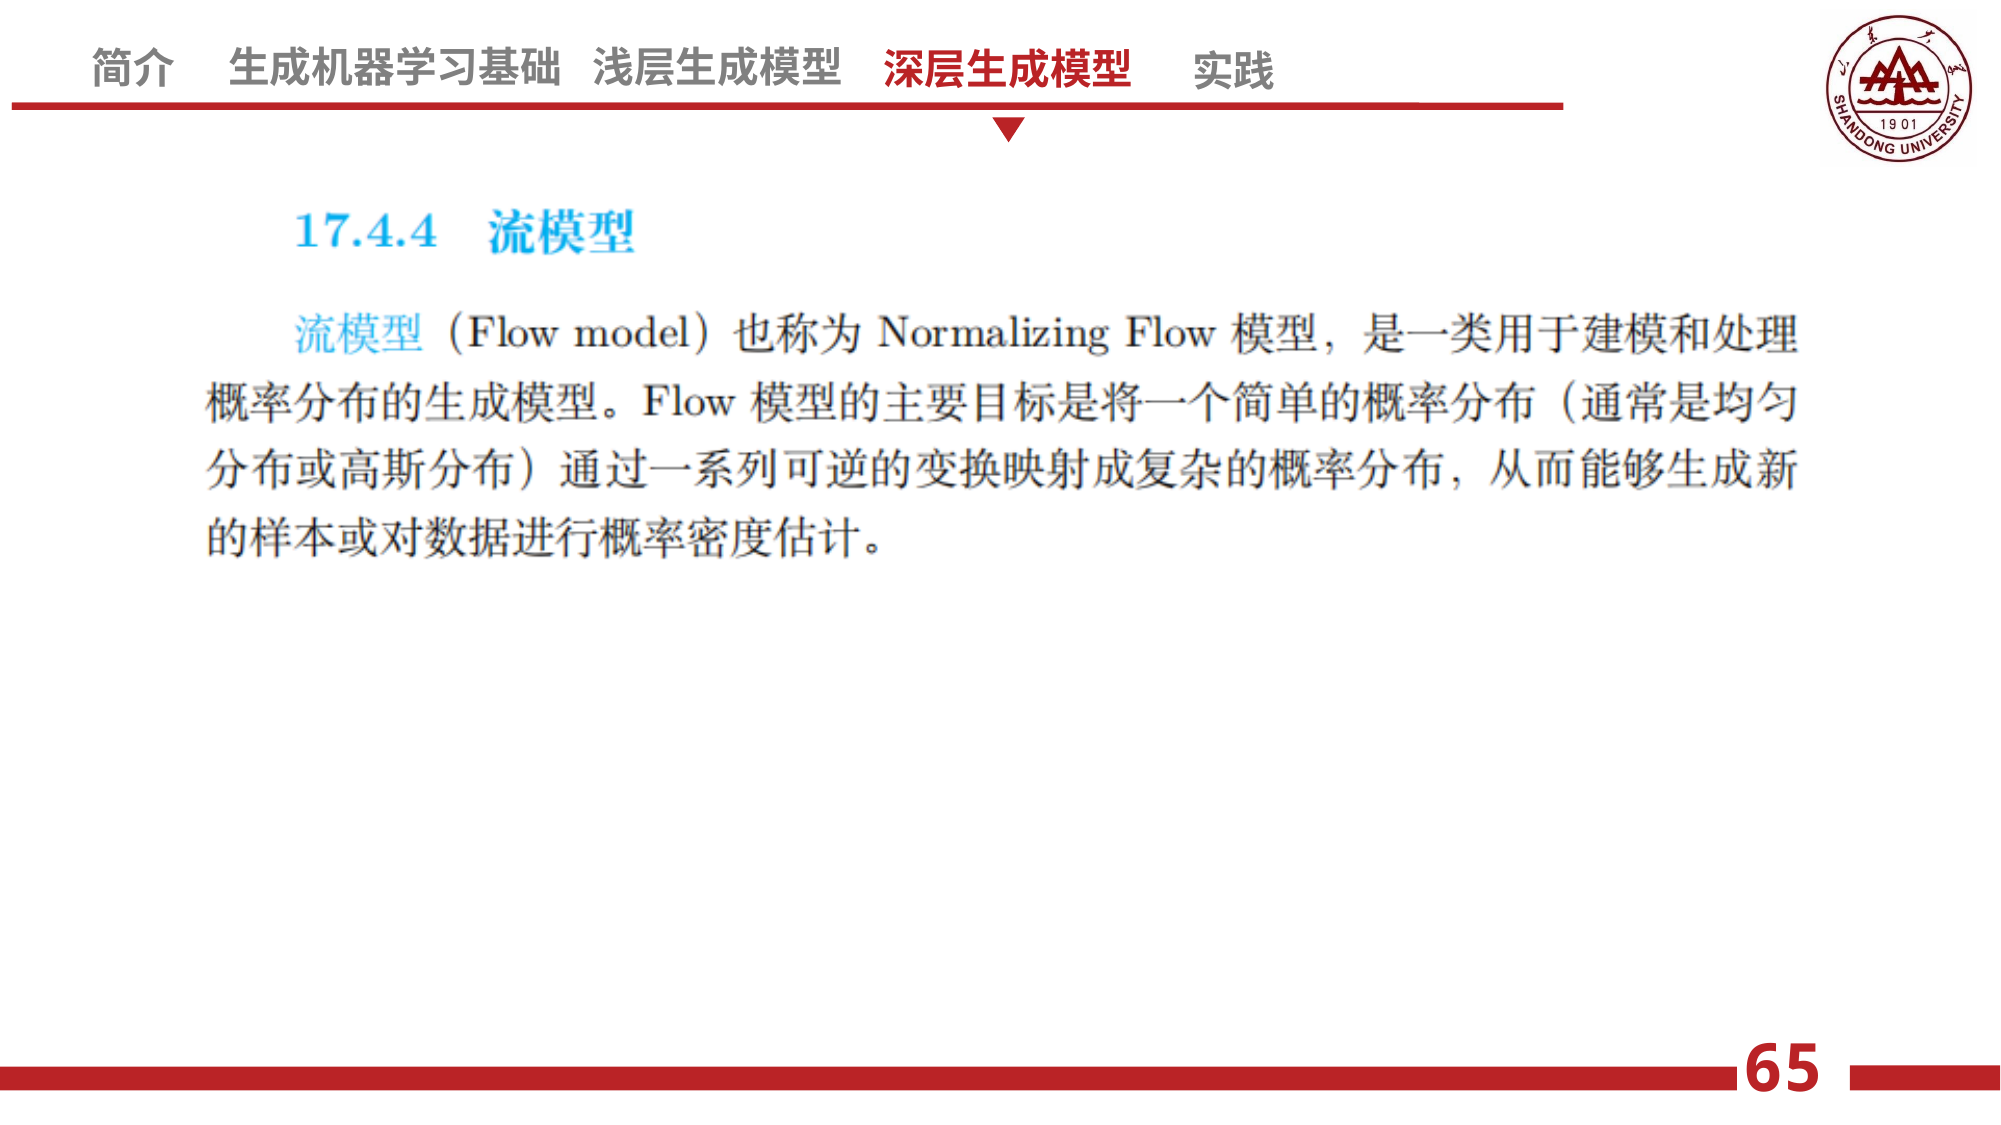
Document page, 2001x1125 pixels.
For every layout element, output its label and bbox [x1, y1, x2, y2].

picture [160, 197, 1840, 579]
picture [1820, 9, 1977, 167]
